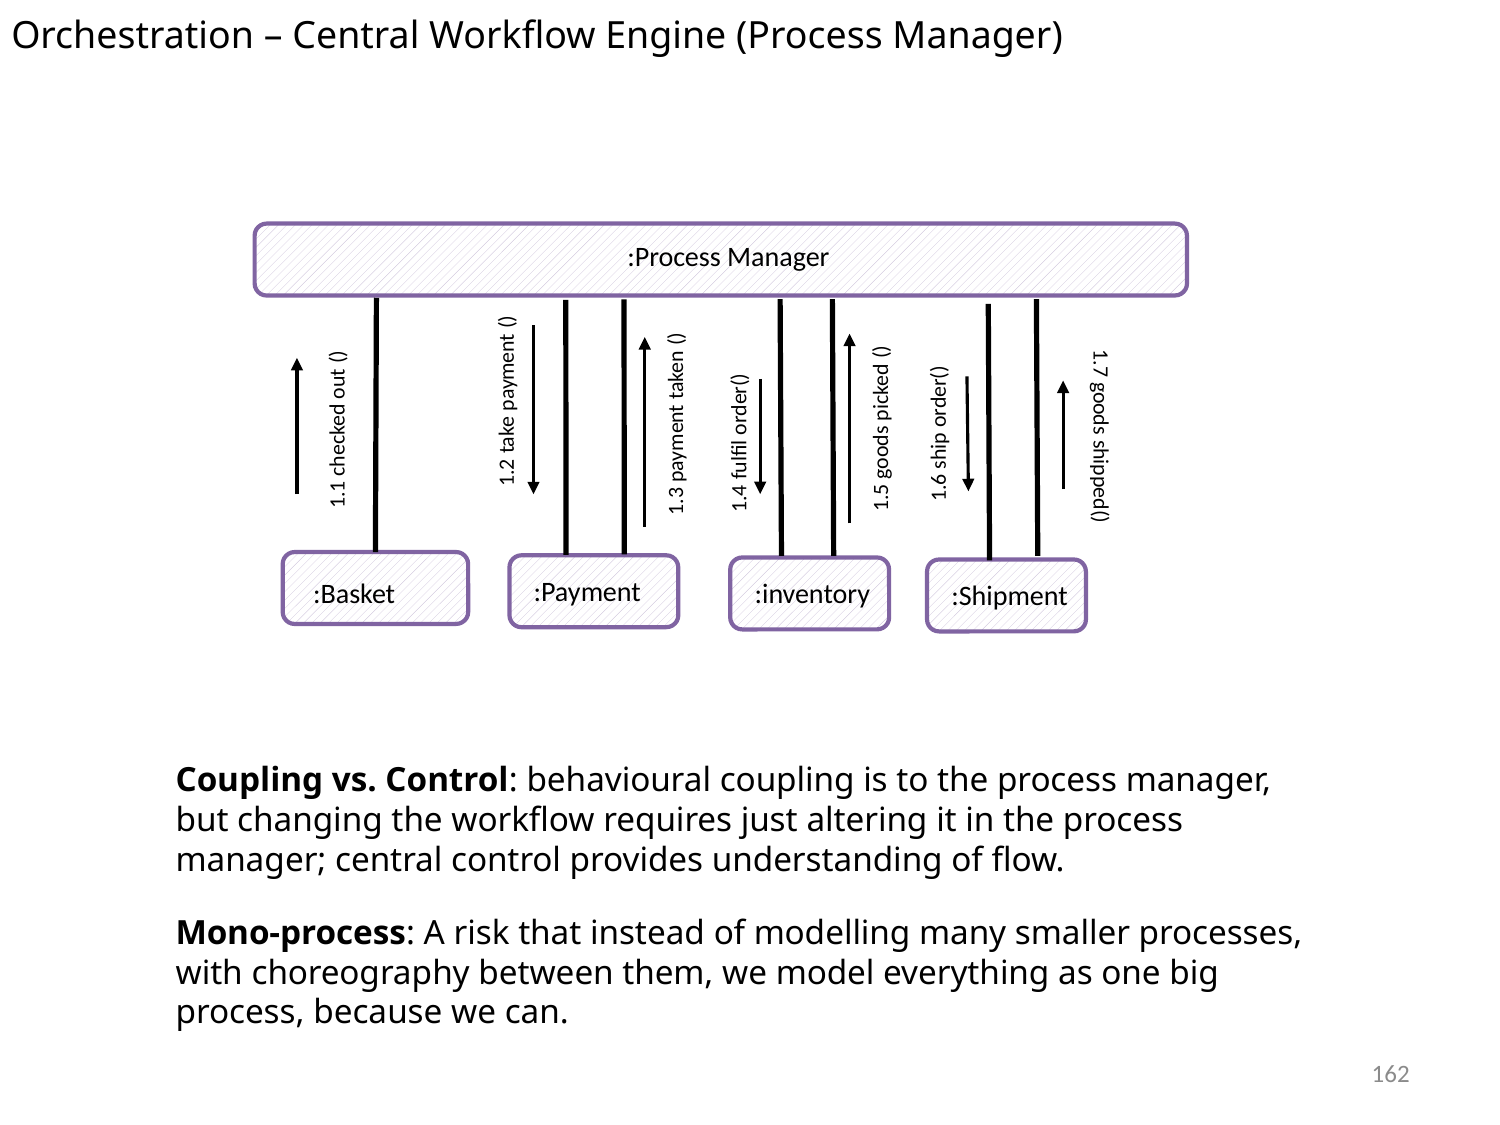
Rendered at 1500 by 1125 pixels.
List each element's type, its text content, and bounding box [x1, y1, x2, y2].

text_box 1.5 goods picked () [858, 262, 900, 527]
text_box 1.1 checked out () [315, 303, 357, 524]
text_box [924, 557, 1089, 634]
text_box :Process Manager [612, 230, 925, 280]
text_box 1.4 fulfil order() [716, 341, 758, 528]
text_box 1.3 payment taken () [653, 265, 695, 530]
text_box :inventory [739, 568, 899, 617]
text_box Mono-process: A risk that instead of modelling many smaller processes, with choreography between them, we model everything as one big process, because we can. [160, 903, 1340, 1038]
text_box 1.7 goods shipped() [1081, 334, 1123, 575]
text_box Coupling vs. Control: behavioural coupling is to the process manager, but changing the workflow requires just altering it in the process manager; central control provides understanding of flow. [160, 750, 1340, 886]
text_box 1.6 ship order() [916, 343, 958, 517]
text_box 1.2 take payment () [484, 298, 526, 502]
text_box :Payment [519, 565, 674, 615]
text_box [728, 555, 892, 632]
text_box [252, 221, 1190, 298]
text_box Orchestration – Central Workflow Engine (Process Manager) [0, 0, 1500, 67]
text_box :Shipment [936, 570, 1096, 619]
text_box :Basket [298, 568, 453, 617]
slide_number 162 [1074, 1042, 1425, 1103]
text_box [507, 553, 681, 630]
text_box [280, 549, 471, 627]
